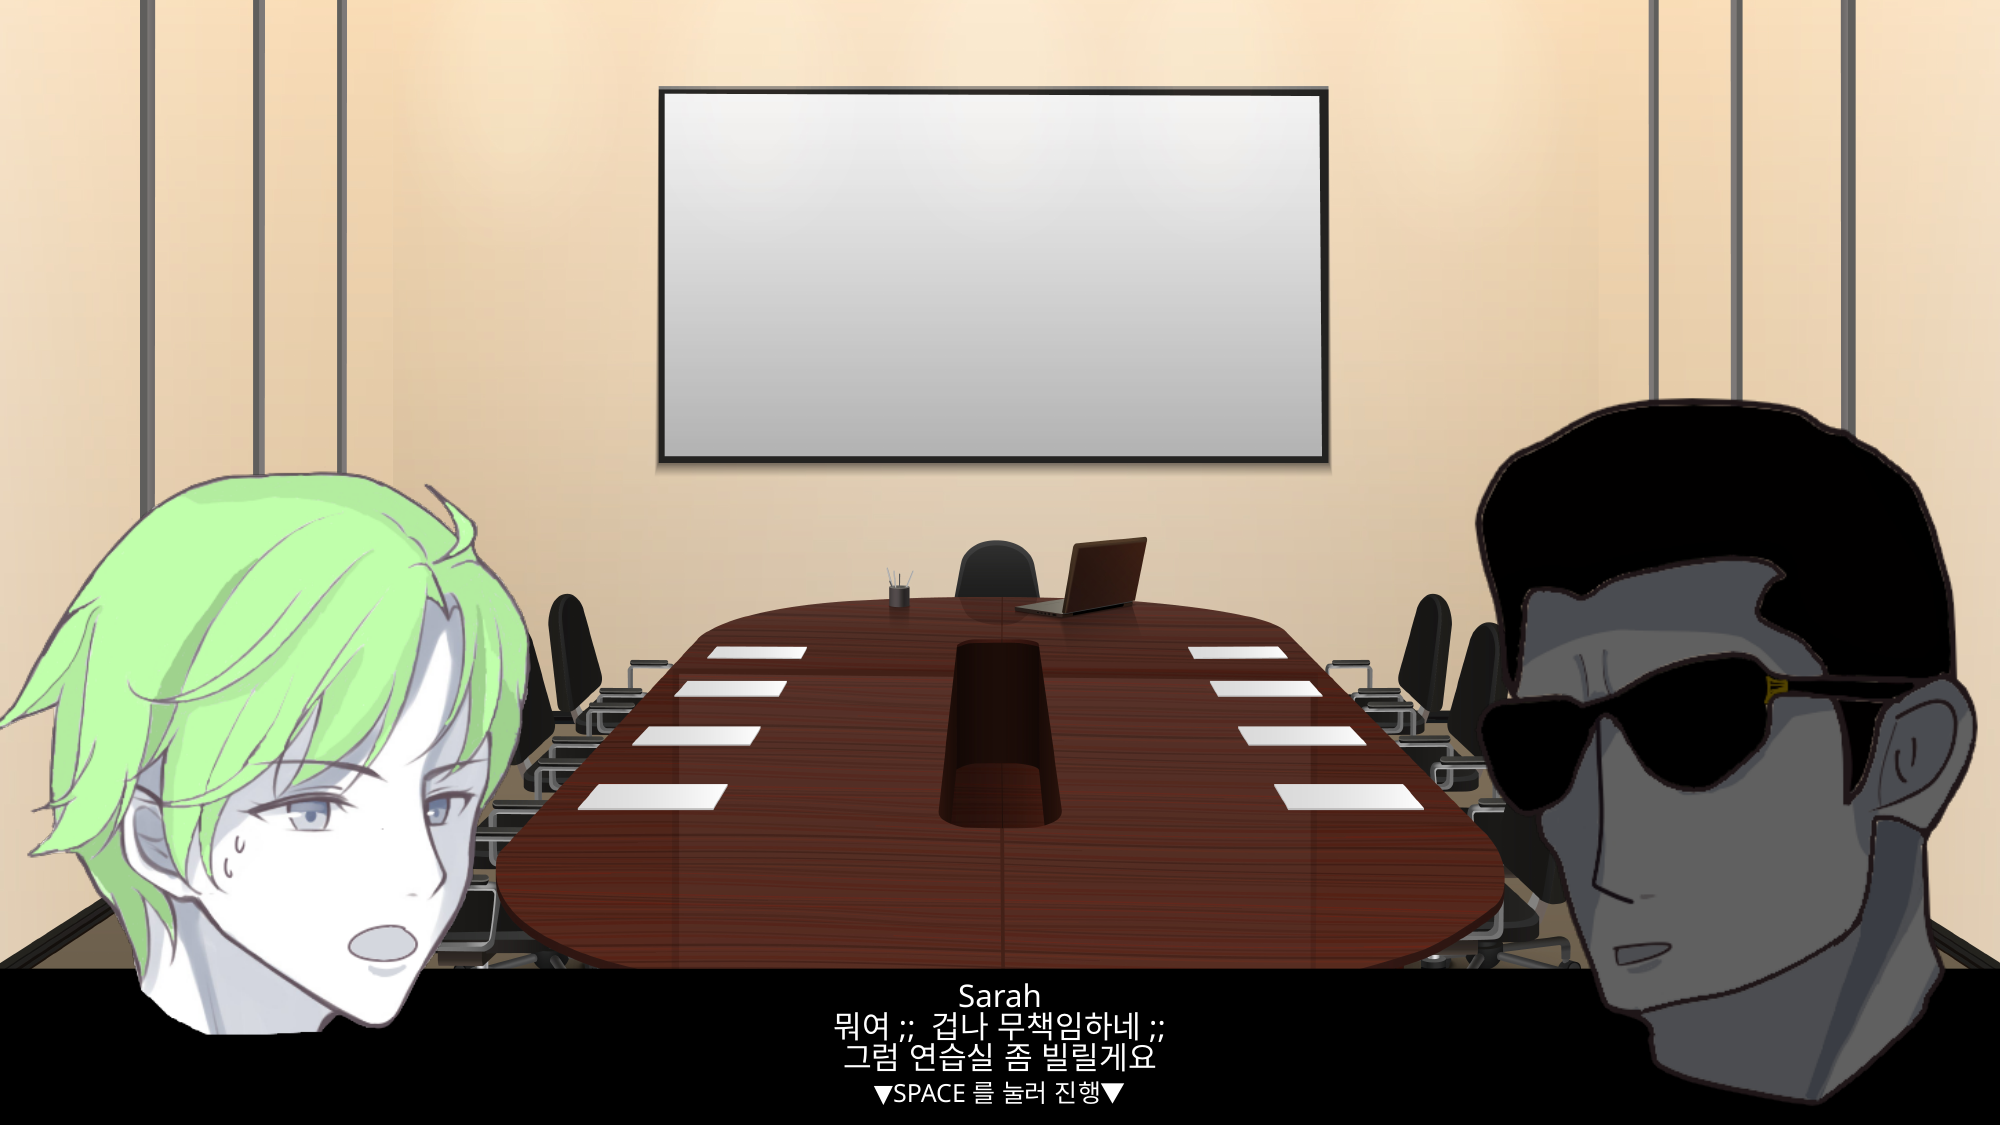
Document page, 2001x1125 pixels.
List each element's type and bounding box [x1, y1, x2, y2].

text_box [0, 0, 2000, 1125]
